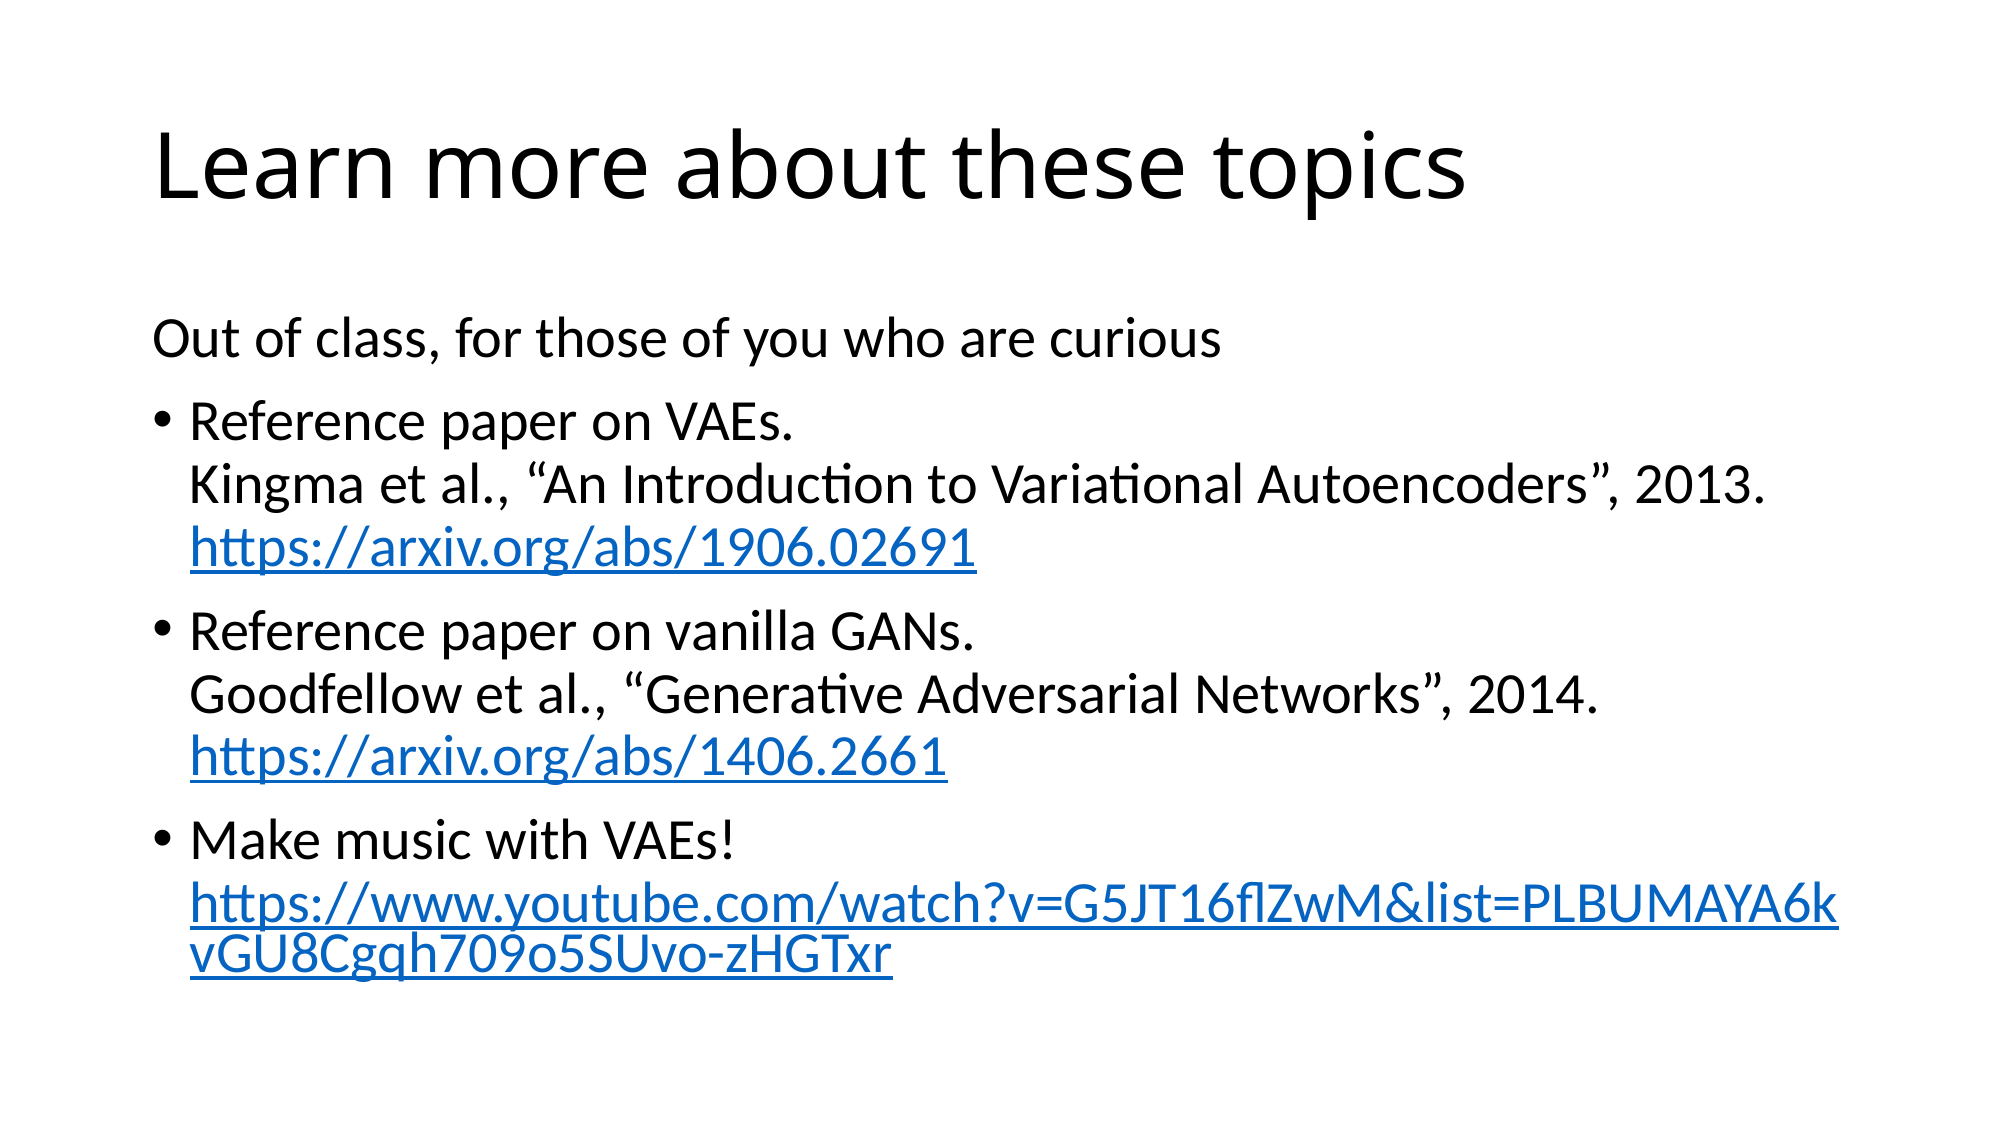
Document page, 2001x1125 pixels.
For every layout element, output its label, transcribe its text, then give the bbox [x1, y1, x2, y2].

title Learn more about these topics [137, 59, 1863, 278]
list Out of class, for those of you who are curious Reference paper on VAEs. Kingma et al., “An Introduction to Variational Autoencoders”, 2013. https://arxiv.org/abs/1906.02691 Reference paper on vanilla GANs. Goodfellow et al., “Generative Adversarial Networks”, 2014. https://arxiv.org/abs/1406.2661 Make music with VAEs! https://www.youtube.com/watch?v=G5JT16flZwM&list=PLBUMAYA6kvGU8Cgqh709o5SUvo-zHGTxr [137, 299, 1863, 1125]
